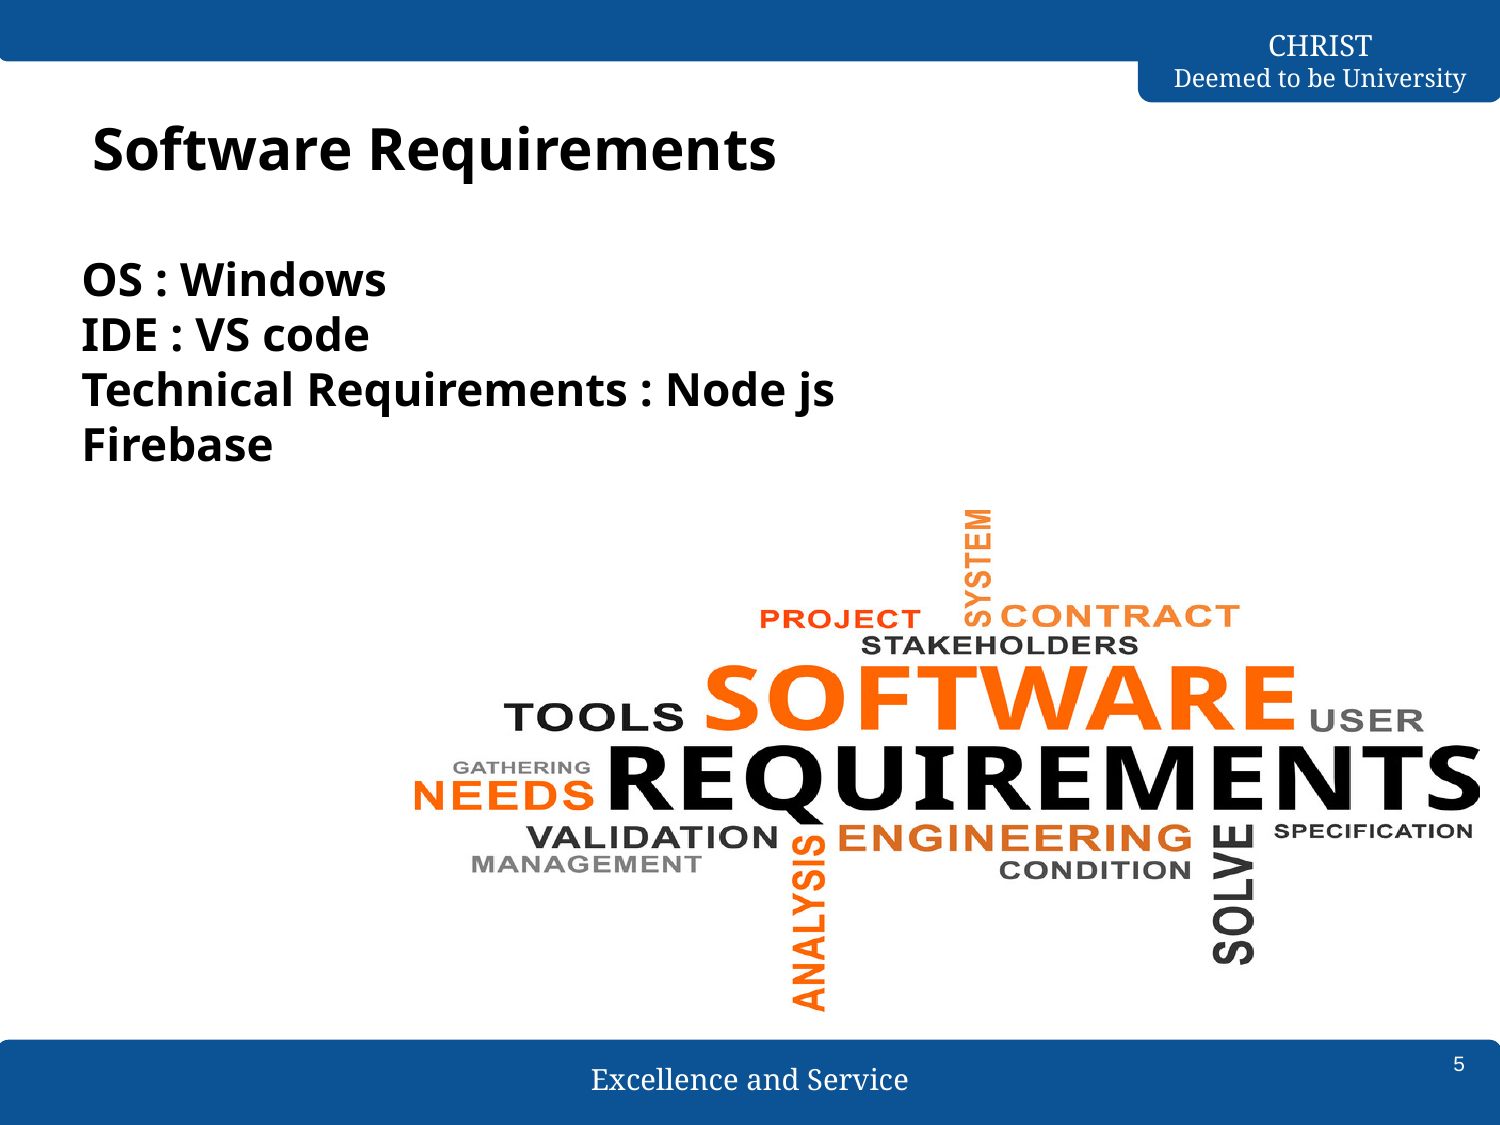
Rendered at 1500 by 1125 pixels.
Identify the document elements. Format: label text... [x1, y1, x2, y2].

list OS : Windows IDE : VS code Technical Requirements : Node js Firebase [51, 235, 1304, 635]
title Software Requirements [77, 97, 1449, 223]
slide_number 5 [1389, 1027, 1480, 1106]
picture [414, 477, 1481, 1021]
